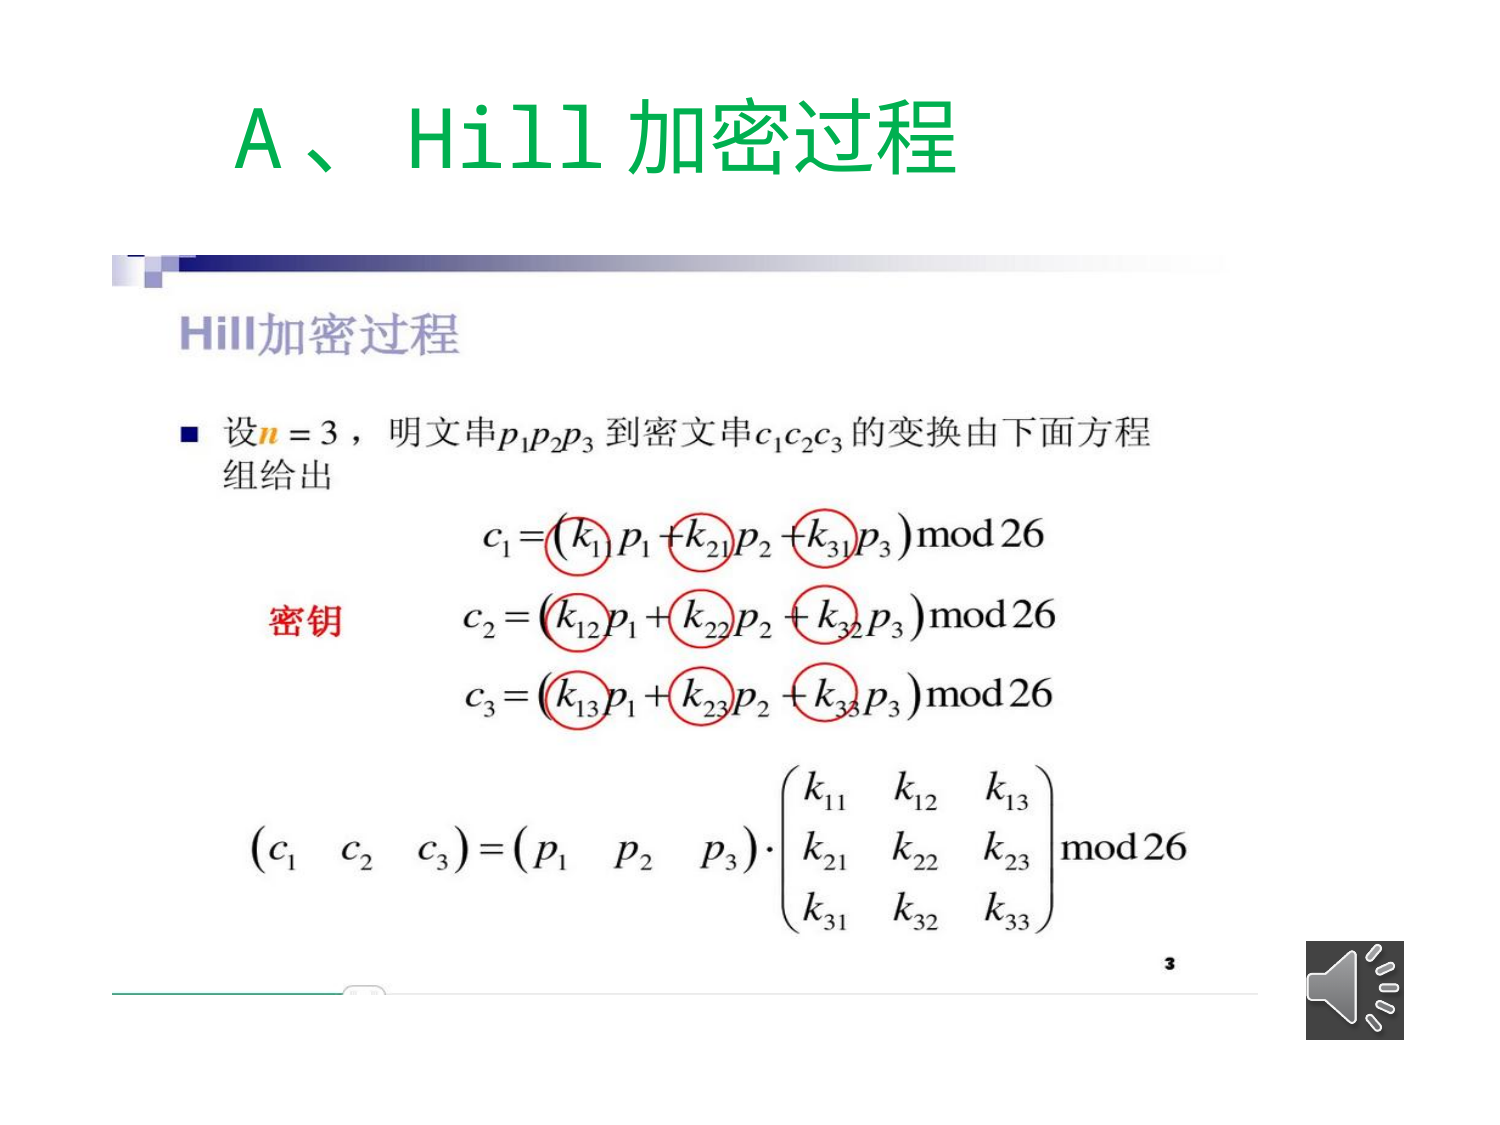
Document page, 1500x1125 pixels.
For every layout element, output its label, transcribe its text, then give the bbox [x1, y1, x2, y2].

text_box A、Hill加密过程 [218, 78, 975, 193]
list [111, 255, 1259, 995]
picture [1304, 940, 1406, 1041]
